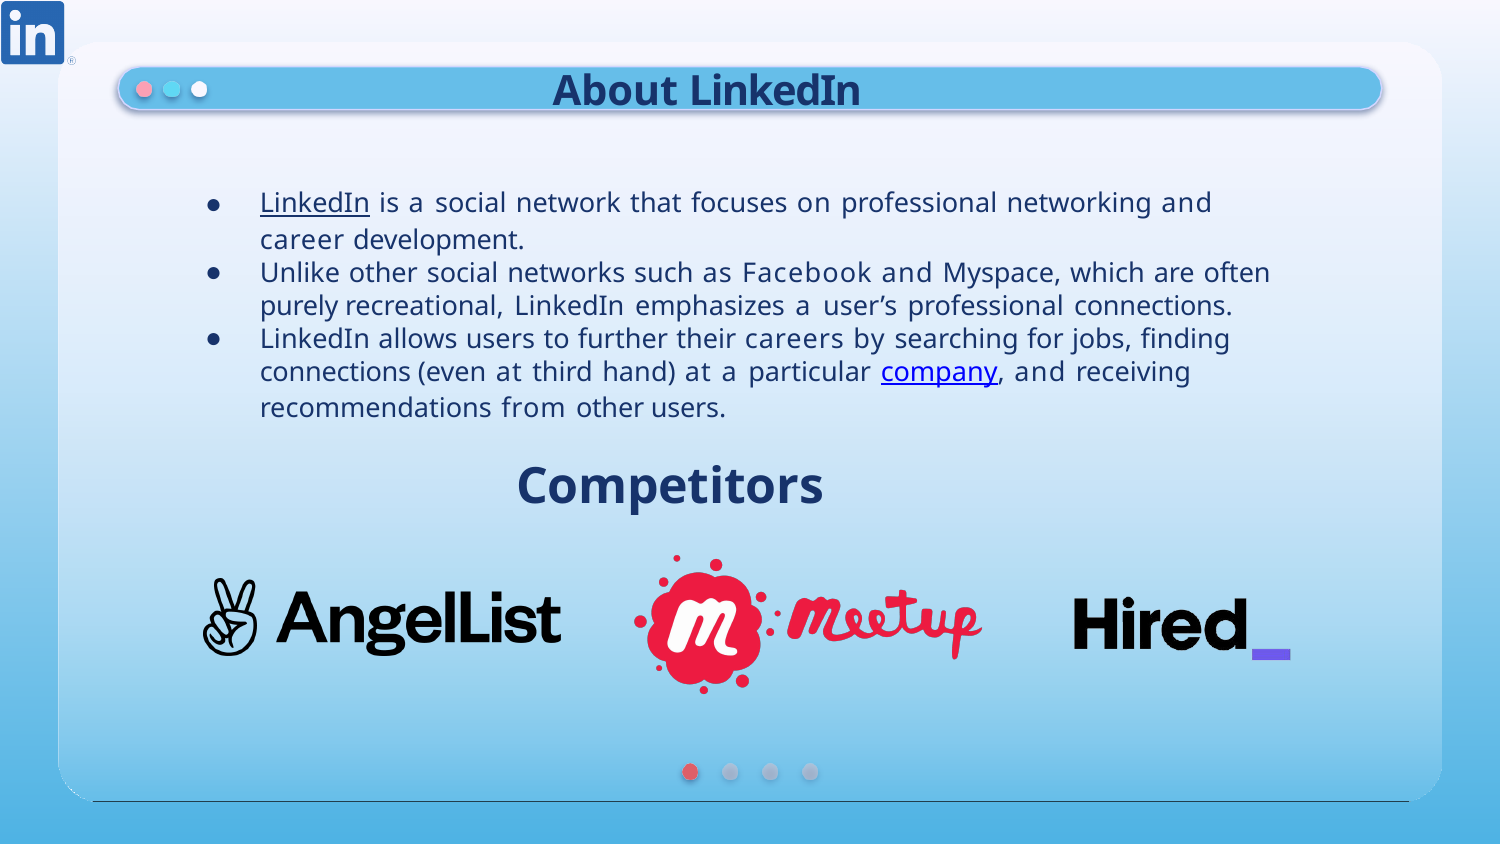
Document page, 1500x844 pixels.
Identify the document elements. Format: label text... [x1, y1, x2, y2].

picture [0, 0, 1500, 844]
title About LinkedIn [257, 53, 1319, 183]
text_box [629, 515, 1391, 734]
text_box LinkedIn is a social network that focuses on professional networking and career development. Unlike other social networks such as Facebook and Myspace, which are often purely recreational, LinkedIn emphasizes a user’s professional connections. LinkedIn allows users to further their careers by searching for jobs, ﬁnding connections (even at third hand) at a particular company, and receiving recommendations from other users. Competitors [203, 183, 1382, 514]
